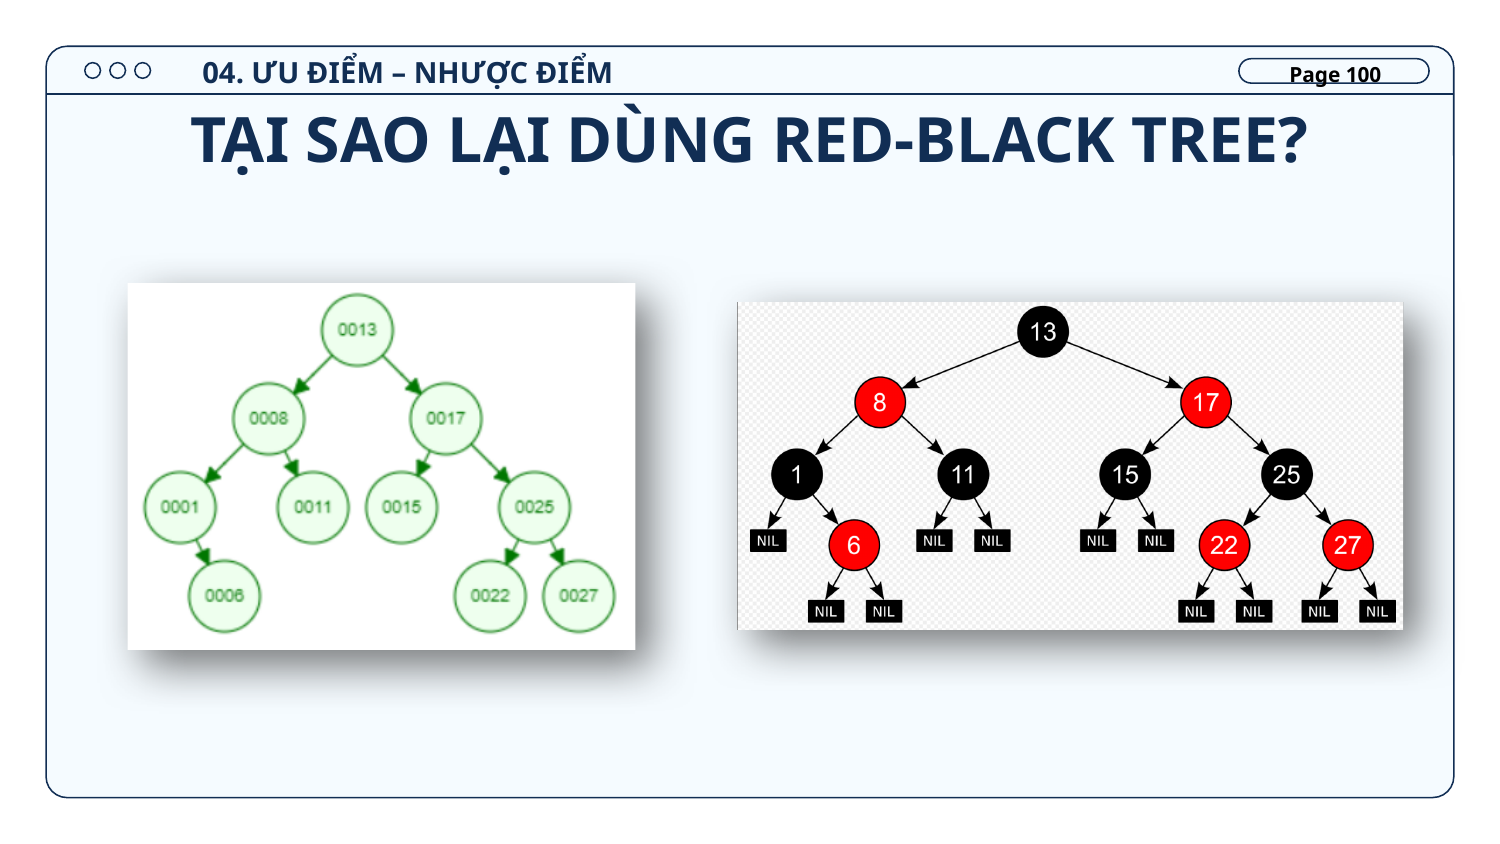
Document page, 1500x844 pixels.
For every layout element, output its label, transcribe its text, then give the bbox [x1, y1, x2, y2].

picture [127, 282, 636, 650]
text_box 04. ƯU ĐIỂM – NHƯỢC ĐIỂM [160, 39, 656, 109]
text_box Page 100 [1274, 53, 1398, 94]
picture [736, 302, 1404, 631]
title TẠI SAO LẠI DÙNG RED-BLACK TREE? [56, 85, 1444, 180]
